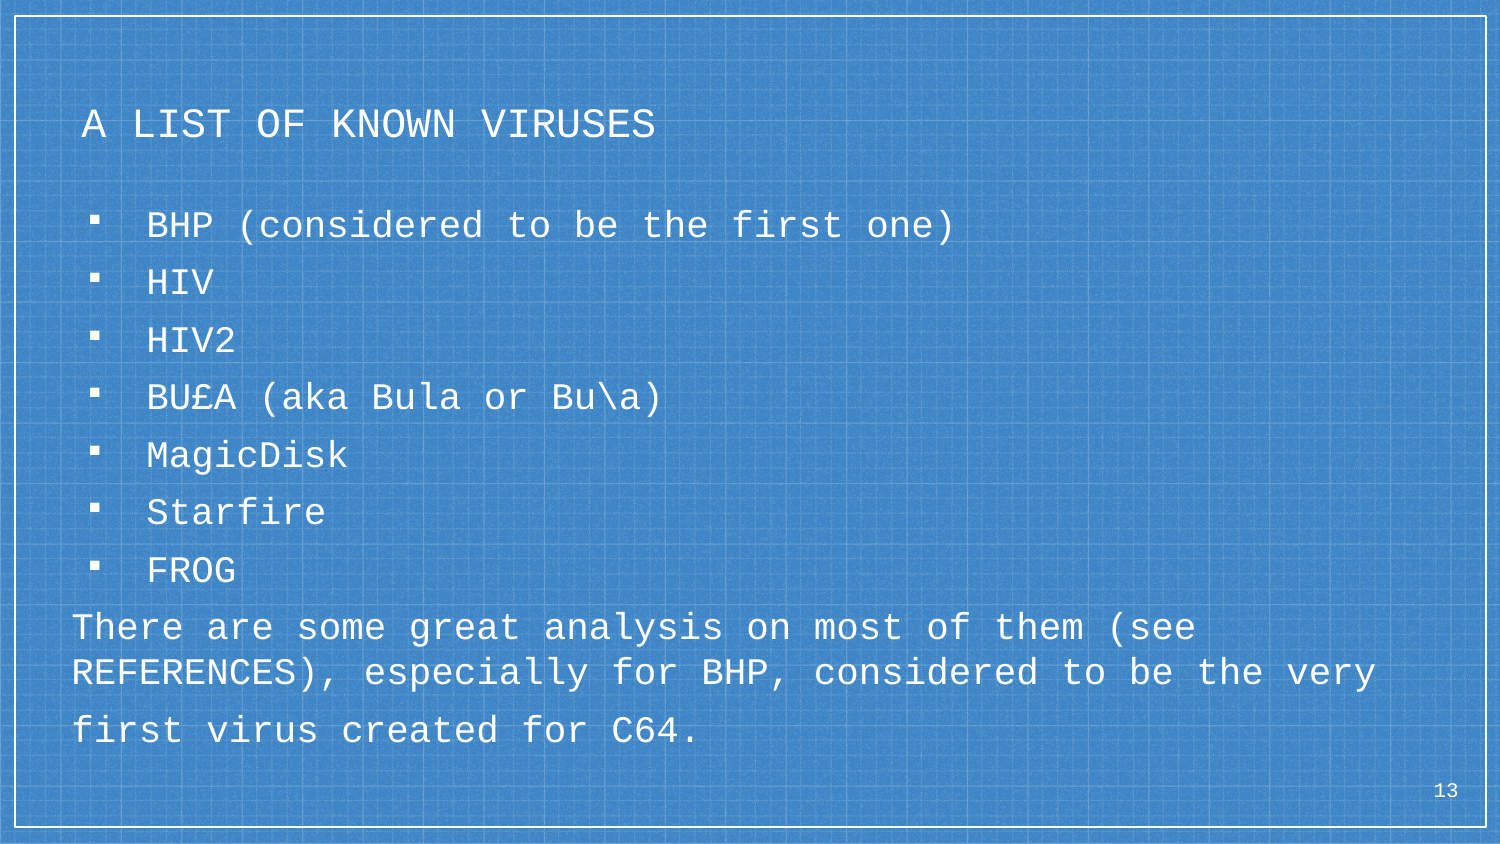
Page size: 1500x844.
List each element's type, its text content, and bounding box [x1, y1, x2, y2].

title A LIST OF KNOWN VIRUSES [66, 81, 1417, 149]
list BHP (considered to be the first one) HIV HIV2 BU£A (aka Bula or Bu\a) MagicDisk Starfire FROG There are some great analysis on most of them (see REFERENCES), especially for BHP, considered to be the very first virus created for C64. [56, 184, 1417, 782]
slide_number 13 [1398, 761, 1474, 810]
picture [0, 0, 1500, 844]
